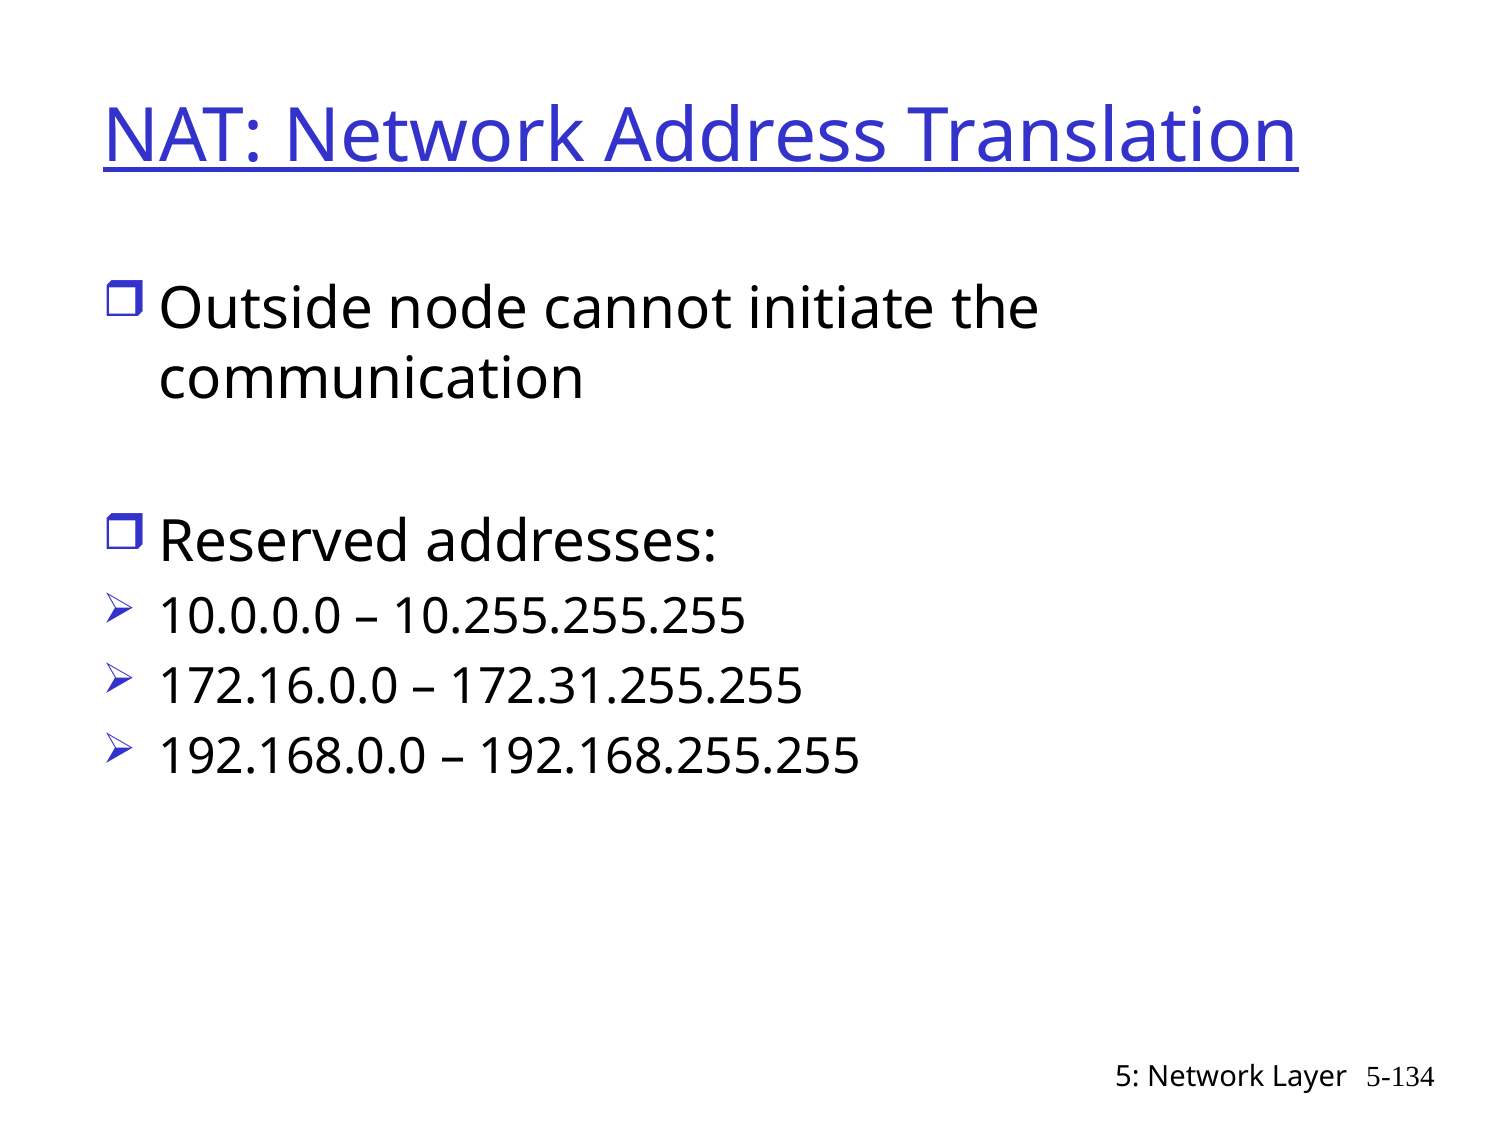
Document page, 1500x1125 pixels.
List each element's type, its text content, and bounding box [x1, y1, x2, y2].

list Outside node cannot initiate the communication Reserved addresses: 10.0.0.0 – 10.255.255.255 172.16.0.0 – 172.31.255.255 192.168.0.0 – 192.168.255.255 [87, 262, 1261, 1025]
footer 5: Network Layer [887, 1049, 1338, 1125]
slide_number 5-134 [1338, 1049, 1451, 1125]
title NAT: Network Address Translation [87, 37, 1430, 225]
